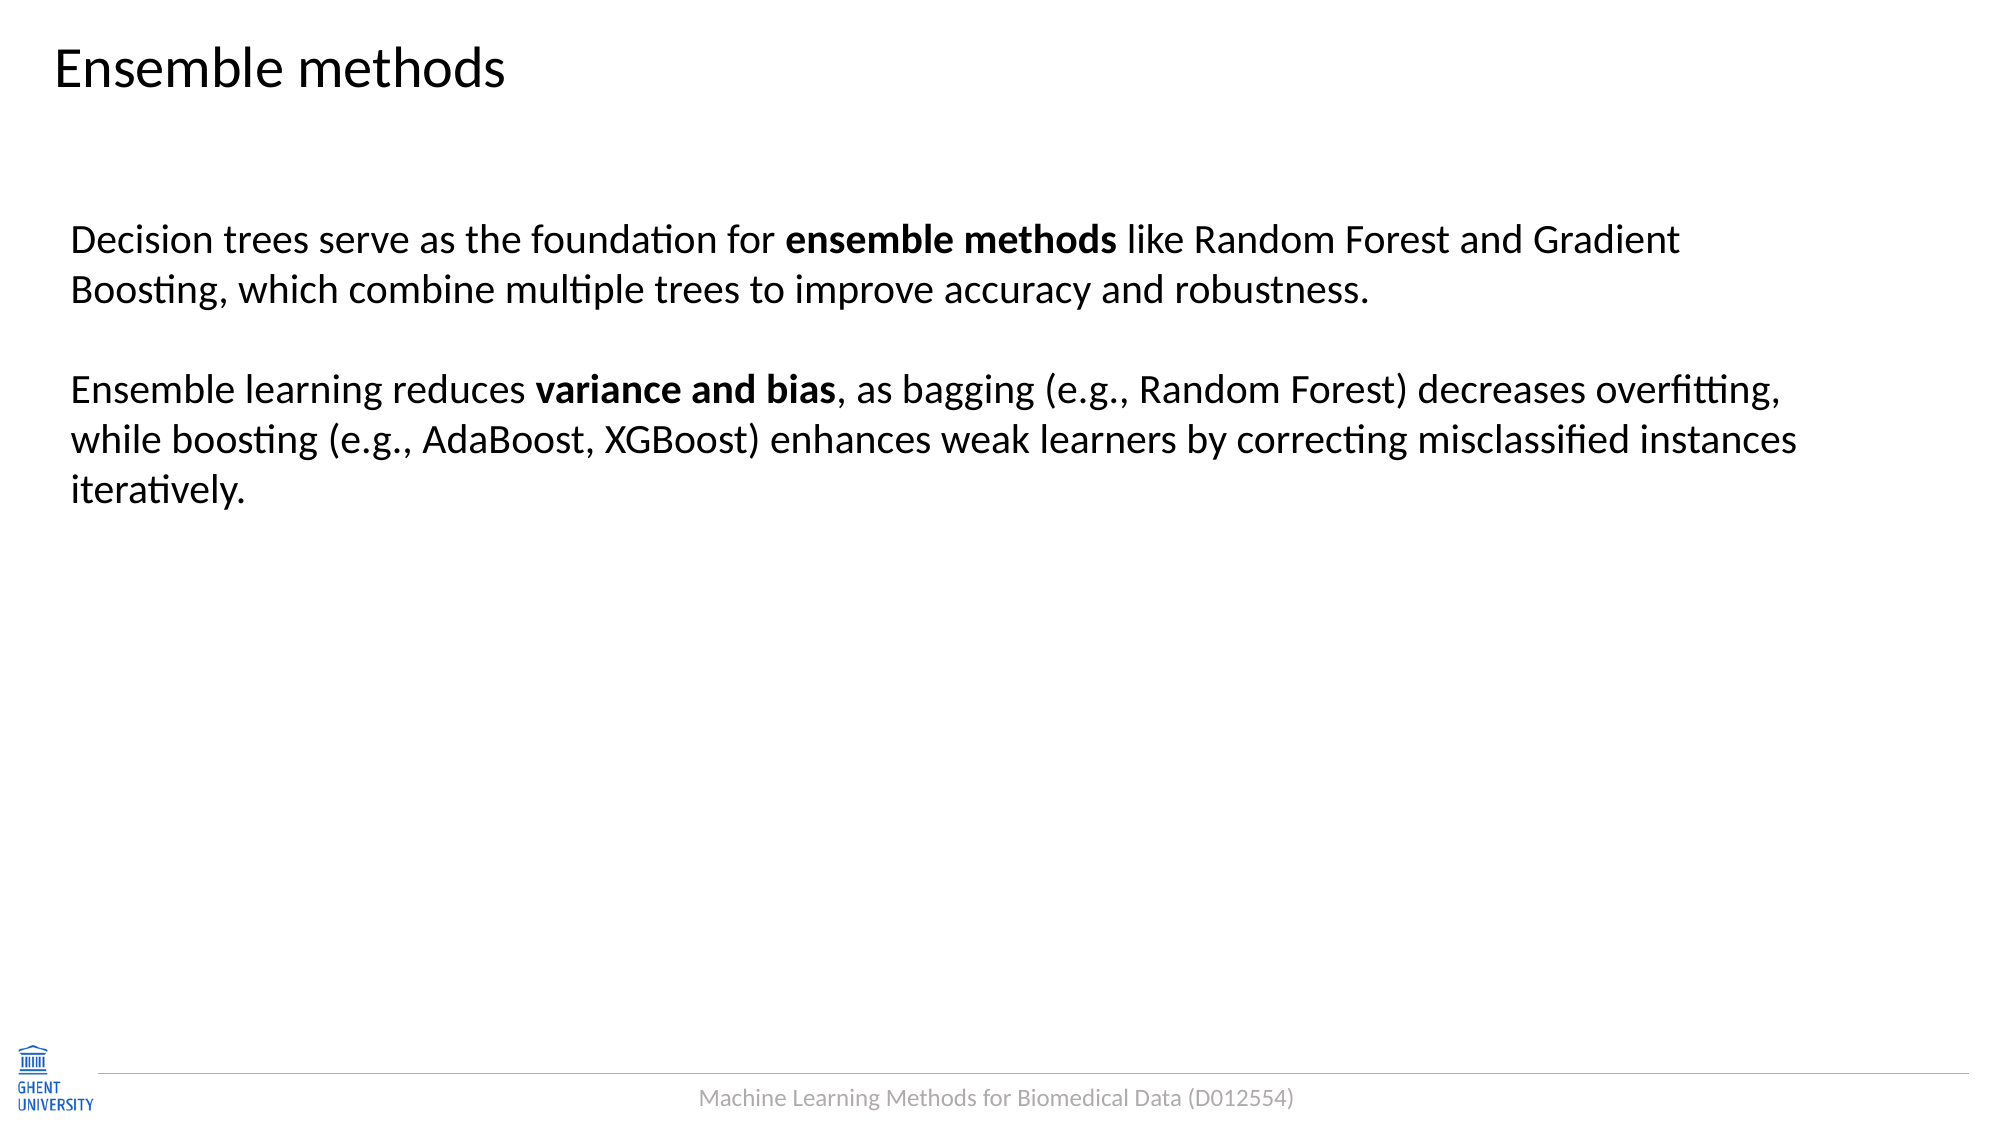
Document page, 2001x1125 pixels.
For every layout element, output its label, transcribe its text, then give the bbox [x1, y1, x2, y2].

picture [10, 1031, 101, 1118]
text_box Decision trees serve as the foundation for ensemble methods like Random Forest and Gradient Boosting, which combine multiple trees to improve accuracy and robustness. Ensemble learning reduces variance and bias, as bagging (e.g., Random Forest) decreases overfitting, while boosting (e.g., AdaBoost, XGBoost) enhances weak learners by correcting misclassified instances iteratively. [55, 204, 1861, 520]
text_box Ensemble methods [39, 21, 1967, 107]
text_box Machine Learning Methods for Biomedical Data (D012554) [10, 1074, 1990, 1120]
